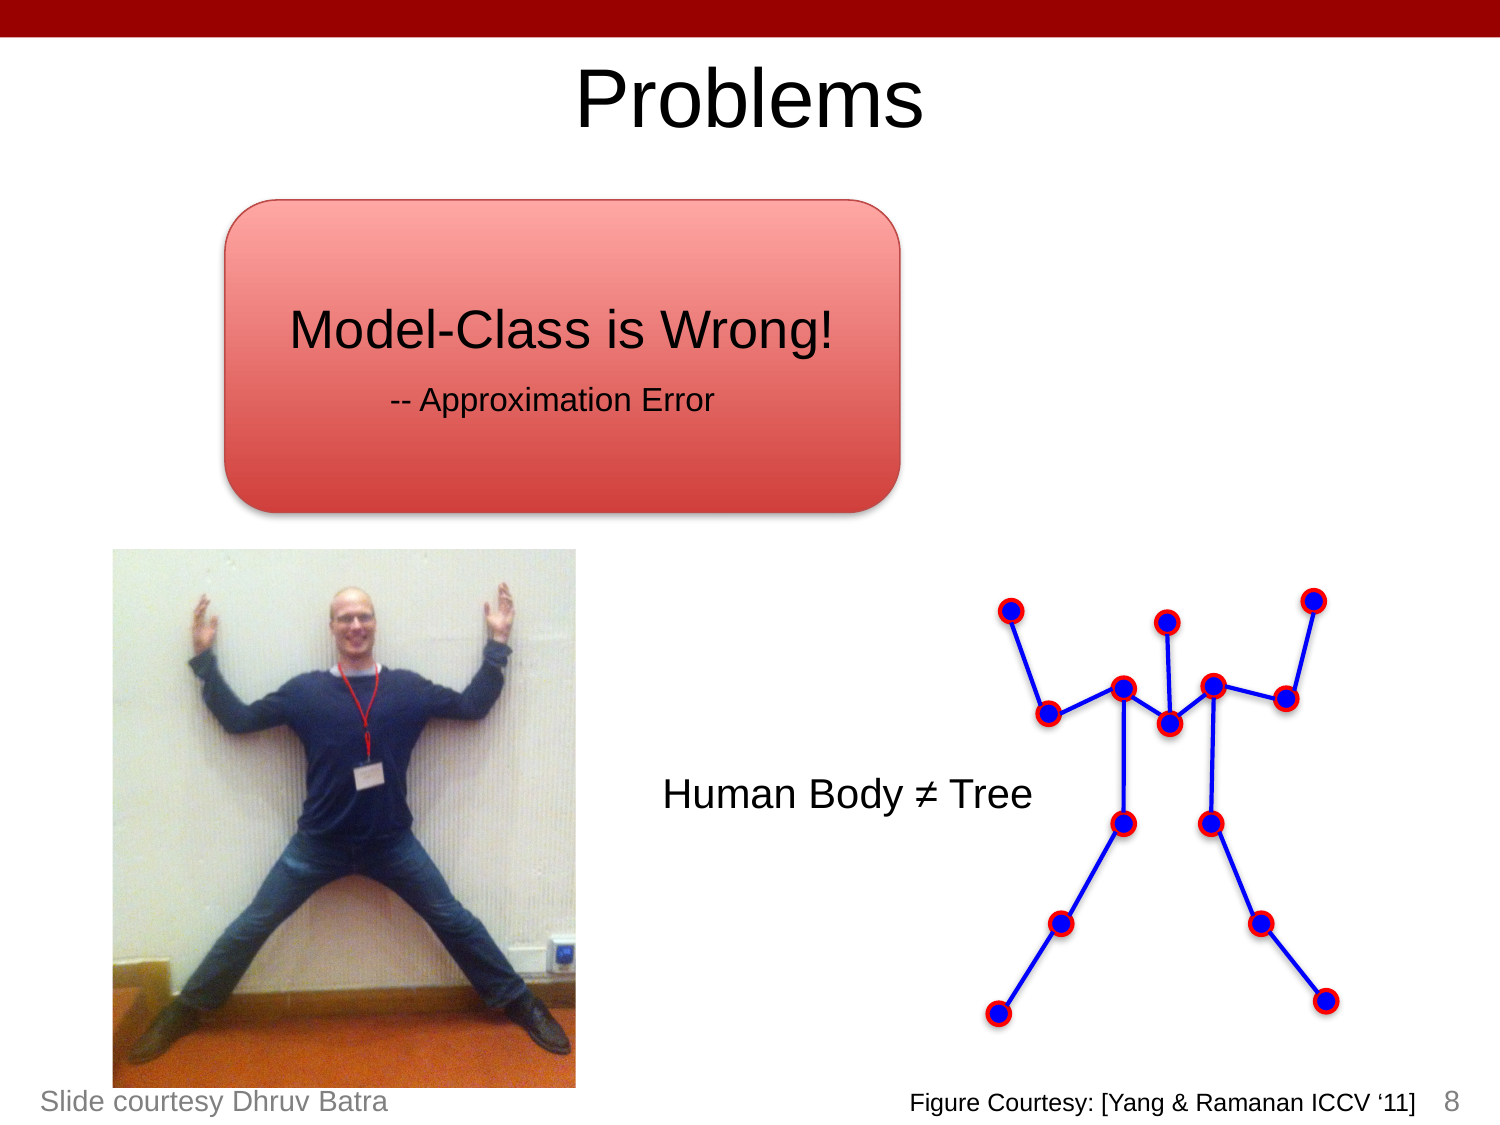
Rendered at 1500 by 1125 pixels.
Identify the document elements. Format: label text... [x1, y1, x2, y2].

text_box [112, 549, 1435, 1125]
footer Slide courtesy Dhruv Batra [24, 1049, 107, 1125]
slide_number 8 [1438, 1049, 1476, 1125]
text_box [224, 199, 901, 513]
title Problems [112, 37, 1388, 151]
